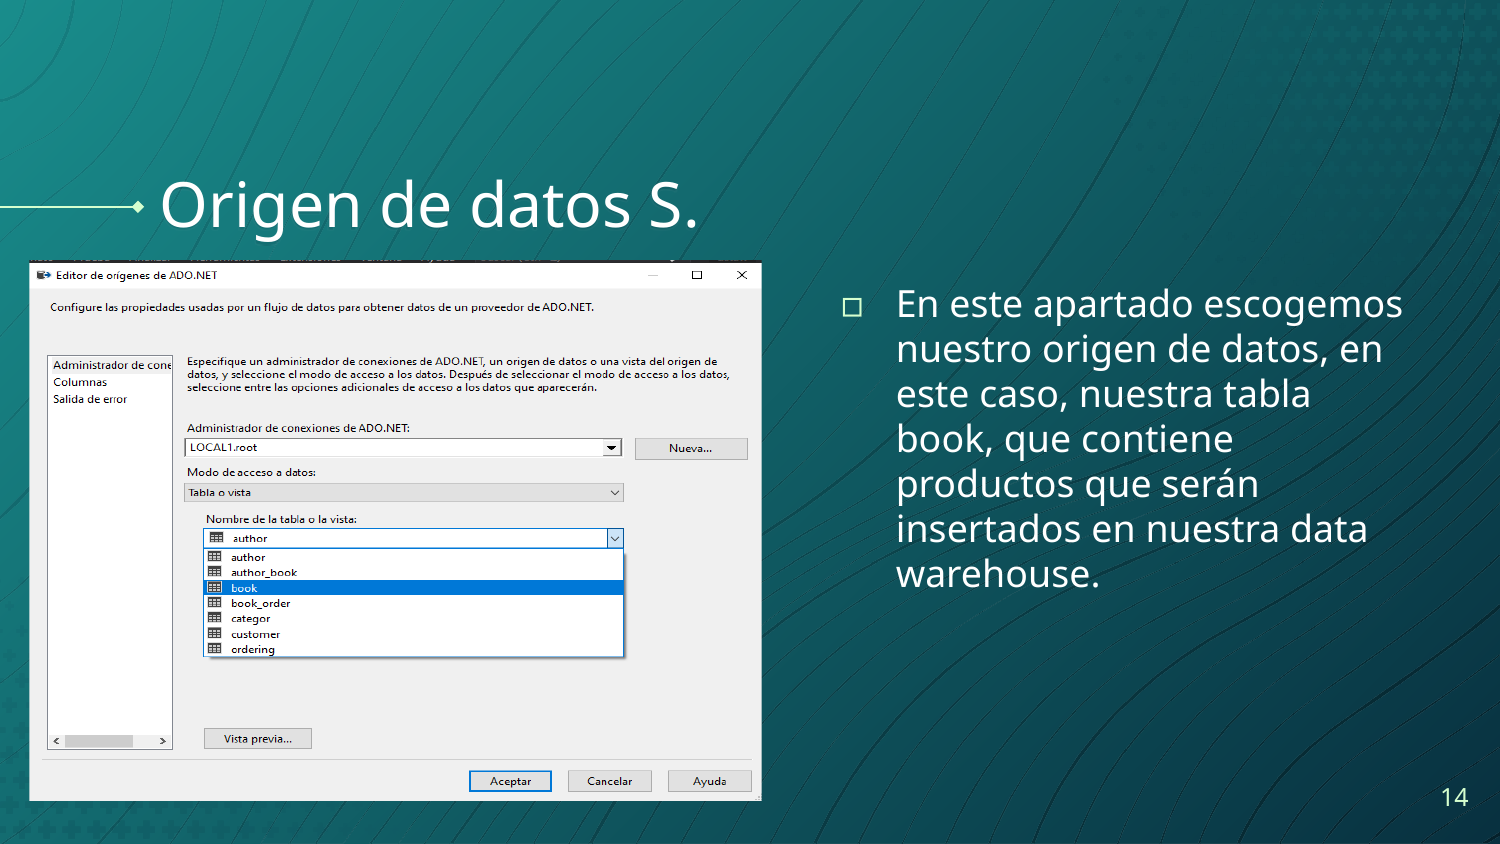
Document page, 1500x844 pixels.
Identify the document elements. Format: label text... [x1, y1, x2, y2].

title Origen de datos S. [159, 174, 1340, 240]
picture [29, 260, 763, 801]
list En este apartado escogemos nuestro origen de datos, en este caso, nuestra tabla book, que contiene productos que serán insertados en nuestra data warehouse. [820, 280, 1412, 724]
slide_number 14 [1378, 766, 1469, 832]
